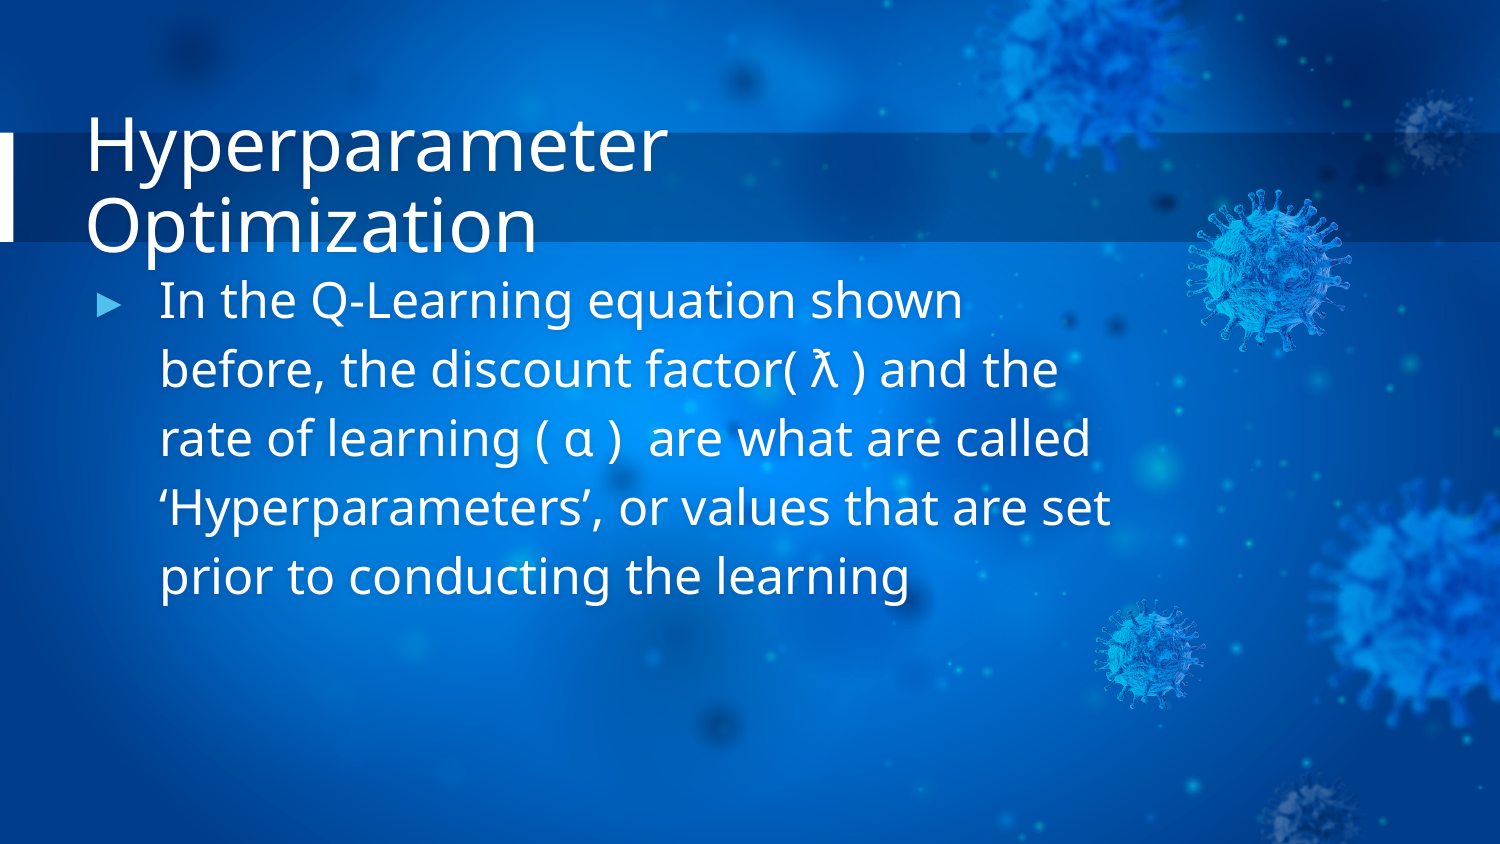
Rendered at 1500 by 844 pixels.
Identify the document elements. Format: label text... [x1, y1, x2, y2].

title Hyperparameter Optimization [84, 132, 1130, 242]
picture [0, 0, 1500, 844]
list In the Q-Learning equation shown before, the discount factor( ƛ ) and the rate of learning ( ɑ ) are what are called ‘Hyperparameters’, or values that are set prior to conducting the learning [84, 259, 1130, 734]
